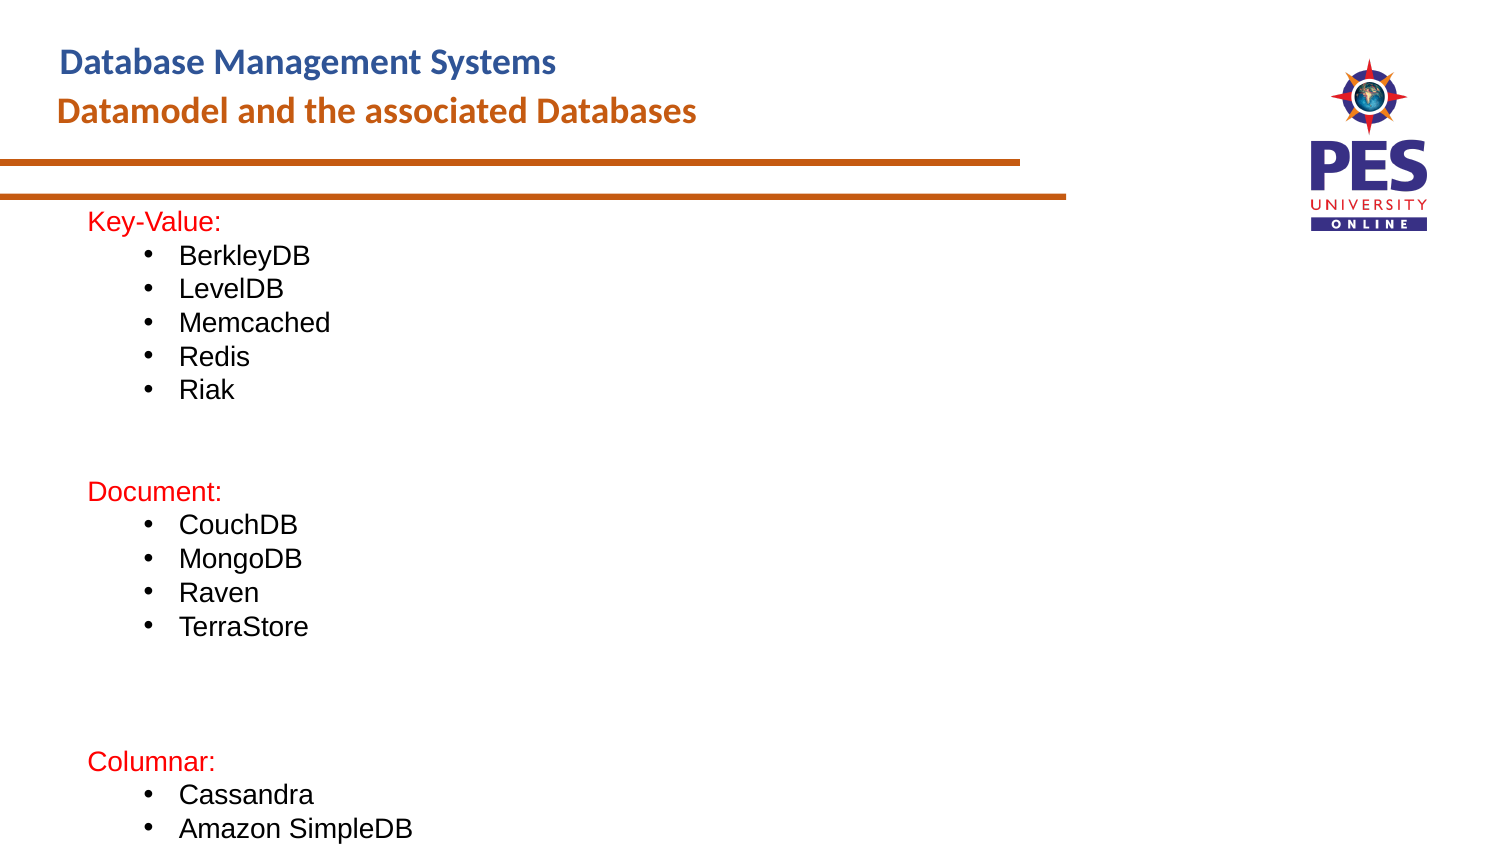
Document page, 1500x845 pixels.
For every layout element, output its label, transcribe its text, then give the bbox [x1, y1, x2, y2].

picture [1311, 58, 1427, 231]
text_box Key-Value: BerkleyDB LevelDB Memcached Redis Riak Document: CouchDB MongoDB Raven TerraStore Columnar: Cassandra Amazon SimpleDB Hbase Hypertable Graph: FlockDB Neo4J Orient Infinite Graph [76, 197, 637, 845]
text_box Database Management Systems [48, 31, 971, 88]
text_box Datamodel and the associated Databases [45, 80, 1030, 137]
